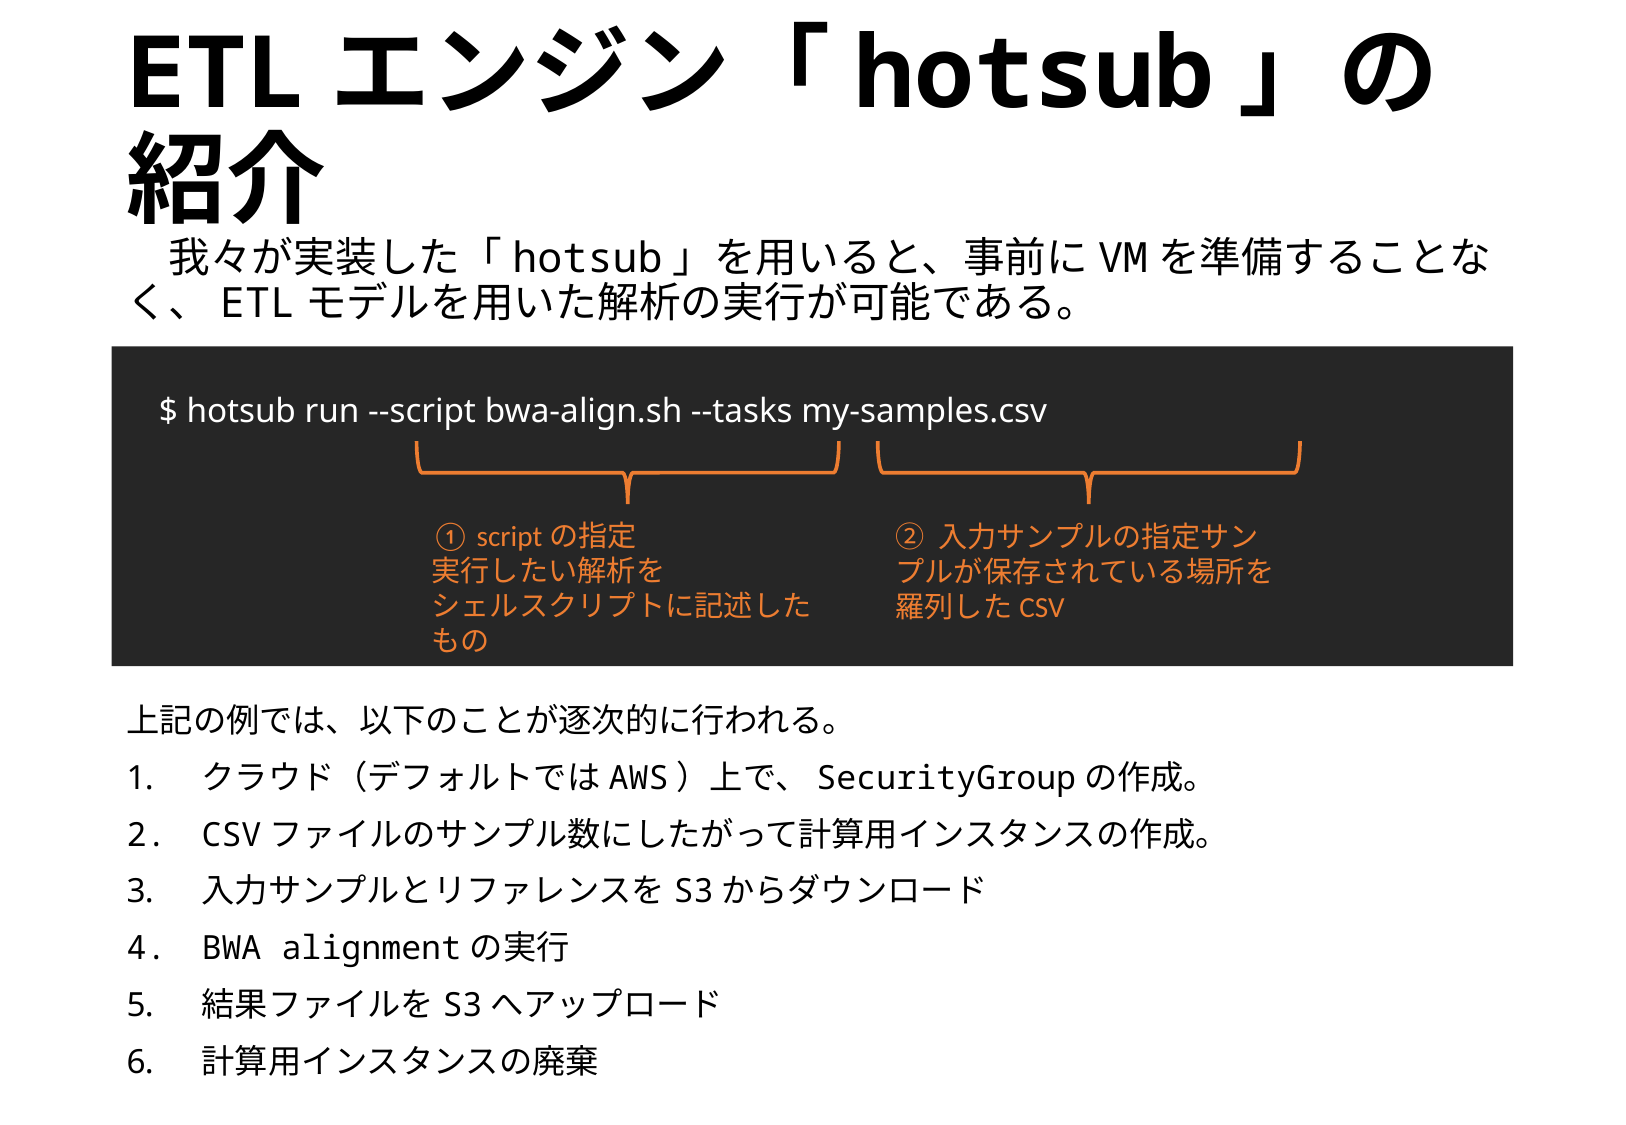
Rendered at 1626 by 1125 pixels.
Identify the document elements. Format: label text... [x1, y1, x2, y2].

text_box [877, 441, 1301, 505]
text_box [416, 441, 840, 505]
text_box [111, 1003, 1514, 1099]
title ETLエンジン「hotsub」の紹介 [111, 81, 1514, 177]
text_box $ hotsub run --script bwa-align.sh --tasks my-samples.csv [111, 346, 1514, 667]
text_box ② 入力サンプルの指定サンプルが保存されている場所を羅列したCSV [880, 510, 1300, 631]
text_box ① scriptの指定 実行したい解析を シェルスクリプトに記述したもの [416, 509, 837, 665]
text_box 上記の例では、以下のことが逐次的に行われる。 クラウド（デフォルトではAWS）上で、SecurityGroupの作成。 CSVファイルのサンプル数にしたがって計算用インスタンスの作成。 入力サンプルとリファレンスをS3からダウンロード BWA alignmentの実行 結果ファイルをS3へアップロード 計算用インスタンスの廃棄 [111, 696, 1514, 1003]
list 我々が実装した「hotsub」を用いると、事前にVMを準備することなく、ETLモデルを用いた解析の実行が可能である。 [111, 228, 1514, 346]
